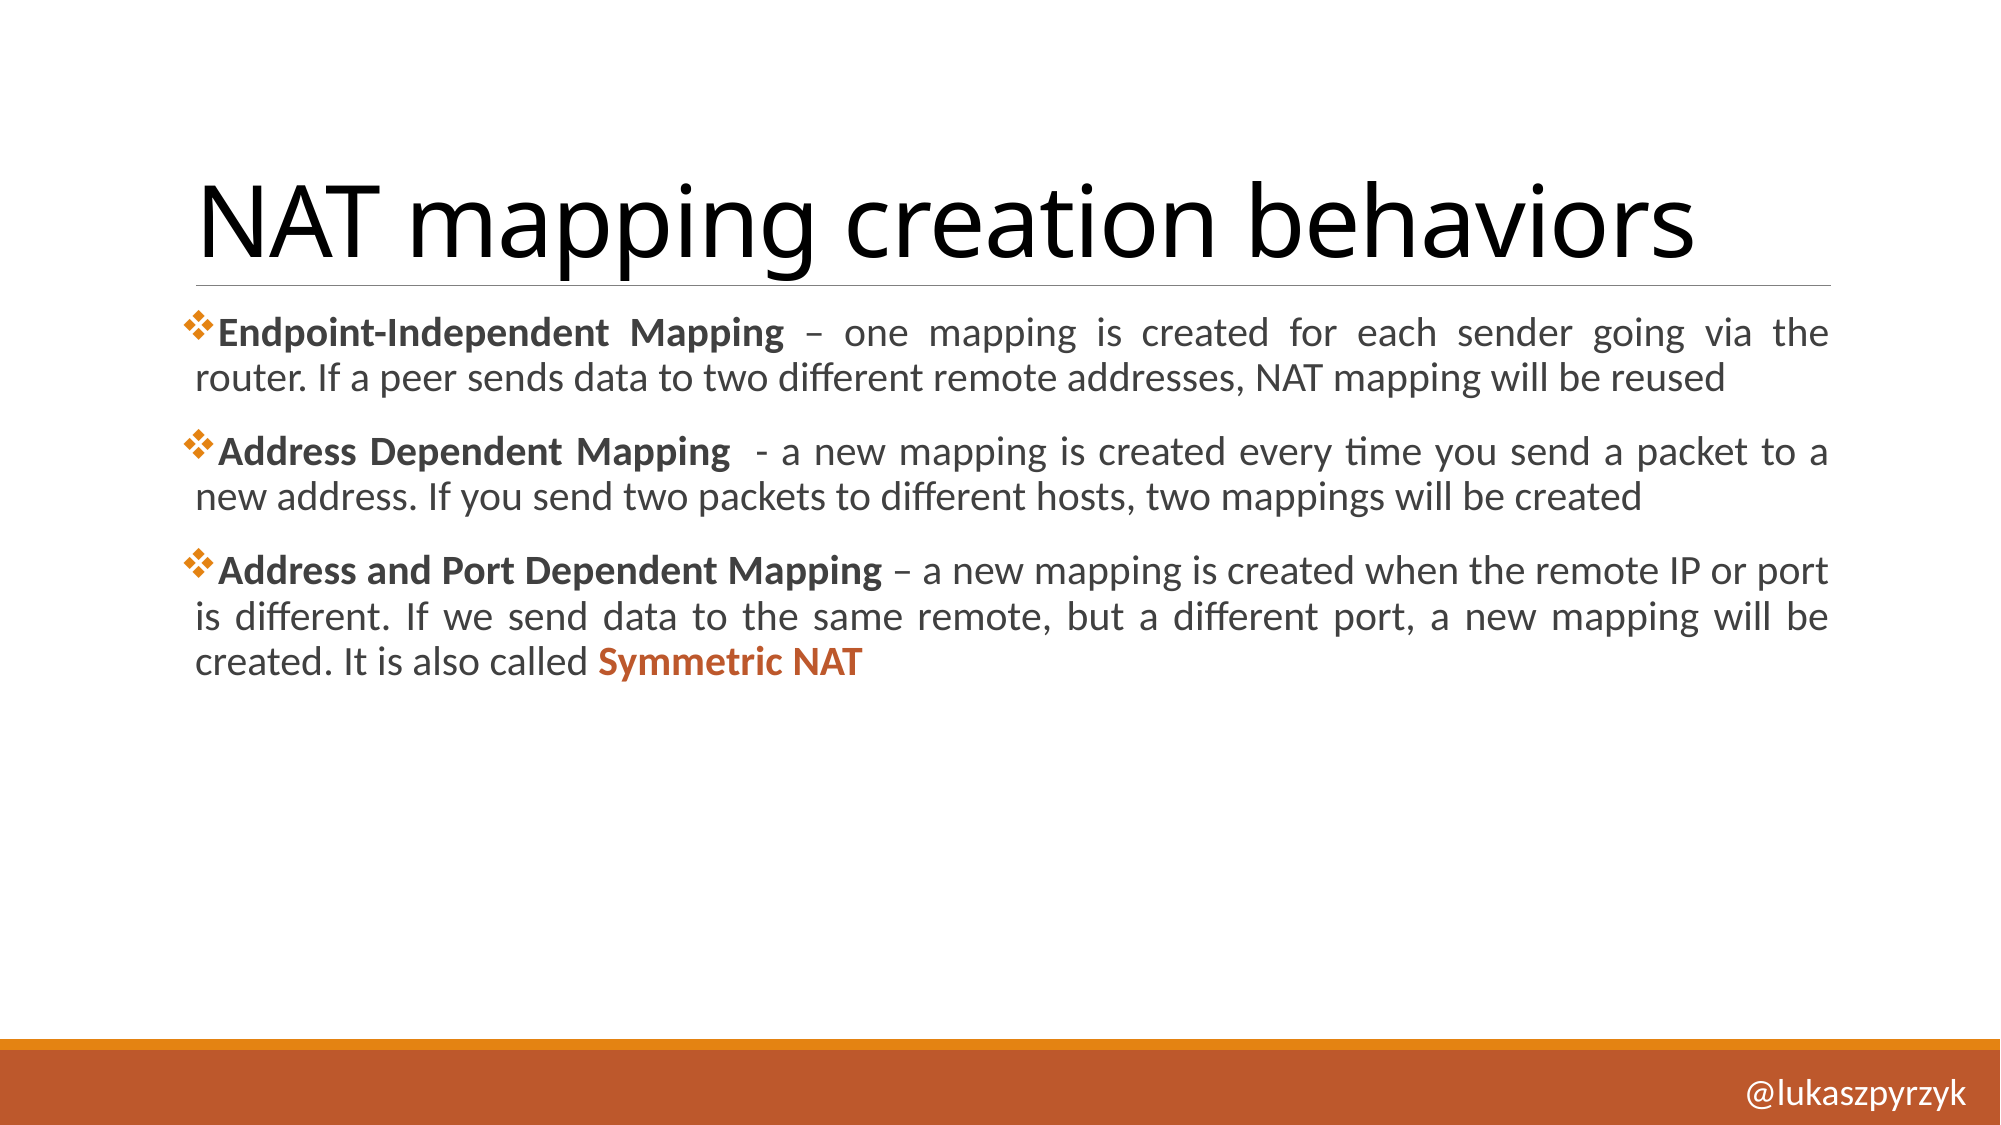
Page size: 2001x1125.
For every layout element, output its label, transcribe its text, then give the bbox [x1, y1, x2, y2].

list Endpoint-Independent Mapping – one mapping is created for each sender going via the router. If a peer sends data to two different remote addresses, NAT mapping will be reused Address Dependent Mapping - a new mapping is created every time you send a packet to a new address. If you send two packets to different hosts, two mappings will be created Address and Port Dependent Mapping – a new mapping is created when the remote IP or port is different. If we send data to the same remote, but a different port, a new mapping will be created. It is also called Symmetric NAT [180, 302, 865, 961]
title NAT mapping creation behaviors [180, 47, 1830, 285]
text_box @lukaszpyrzyk [1728, 1060, 1982, 1121]
list Endpoint-Independent Mapping – one mapping is created for each sender going via the router. If a peer sends data to two different remote addresses, NAT mapping will be reused Address Dependent Mapping - a new mapping is created every time you send a packet to a new address. If you send two packets to different hosts, two mappings will be created Address and Port Dependent Mapping – a new mapping is created when the remote IP or port is different. If we send data to the same remote, but a different port, a new mapping will be created. It is also called Symmetric NAT [1394, 302, 1830, 961]
text_box [865, 302, 1394, 961]
